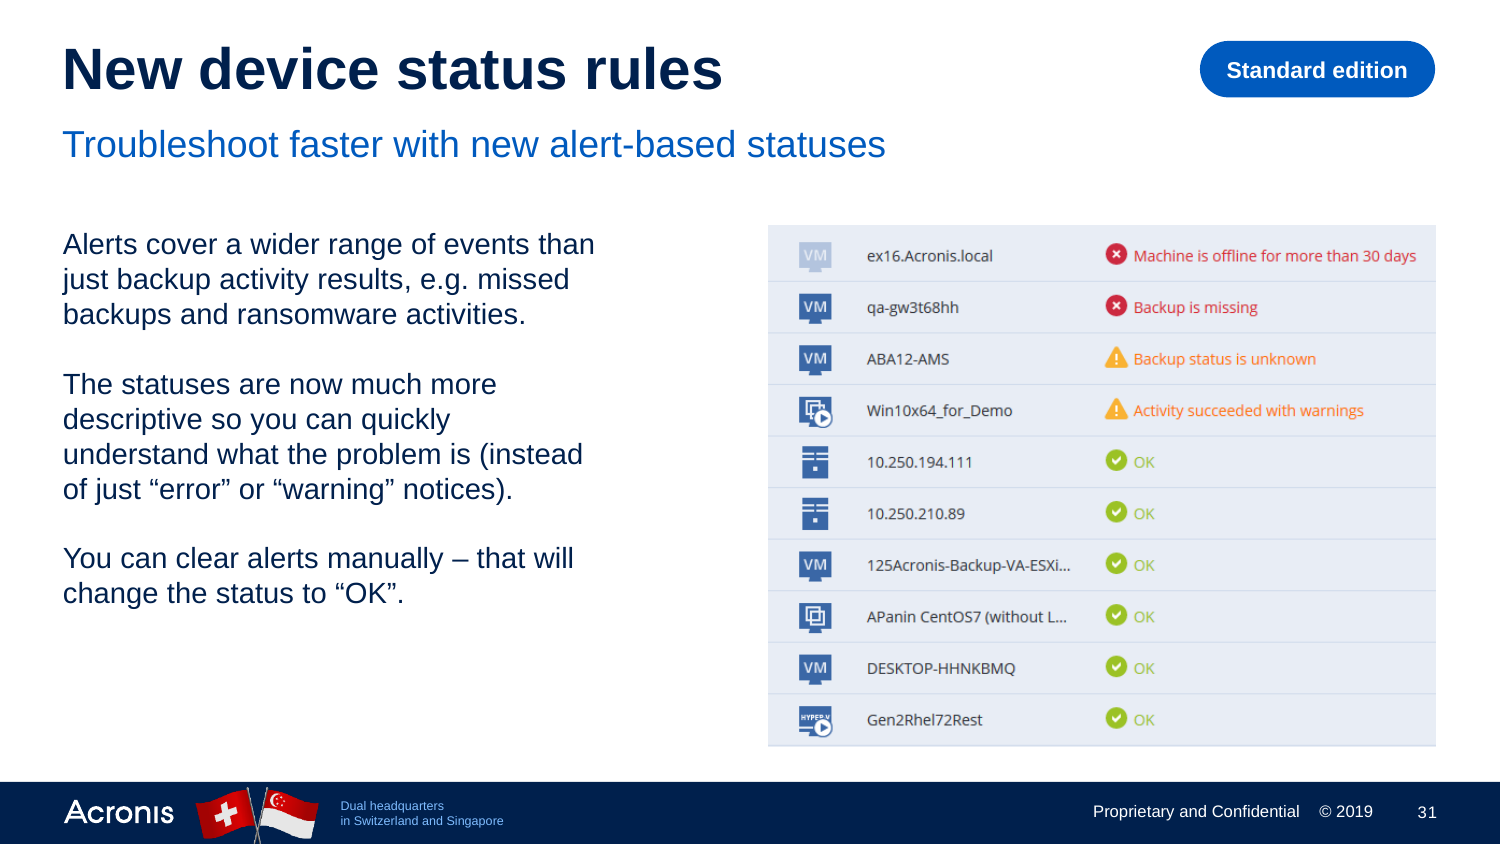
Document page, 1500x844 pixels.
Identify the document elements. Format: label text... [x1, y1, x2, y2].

picture [768, 225, 1436, 747]
text_box Troubleshoot faster with new alert-based statuses [47, 112, 1209, 173]
text_box Standard edition [1198, 39, 1437, 99]
picture [195, 787, 319, 844]
title New device status rules [62, 38, 1436, 156]
text_box Alerts cover a wider range of events than just backup activity results, e.g. missed backups and ransomware activities. The statuses are now much more descriptive so you can quickly understand what the problem is (instead of just “error” or “warning” notices). You can clear alerts manually – that will change the status to “OK”. [62, 225, 602, 629]
